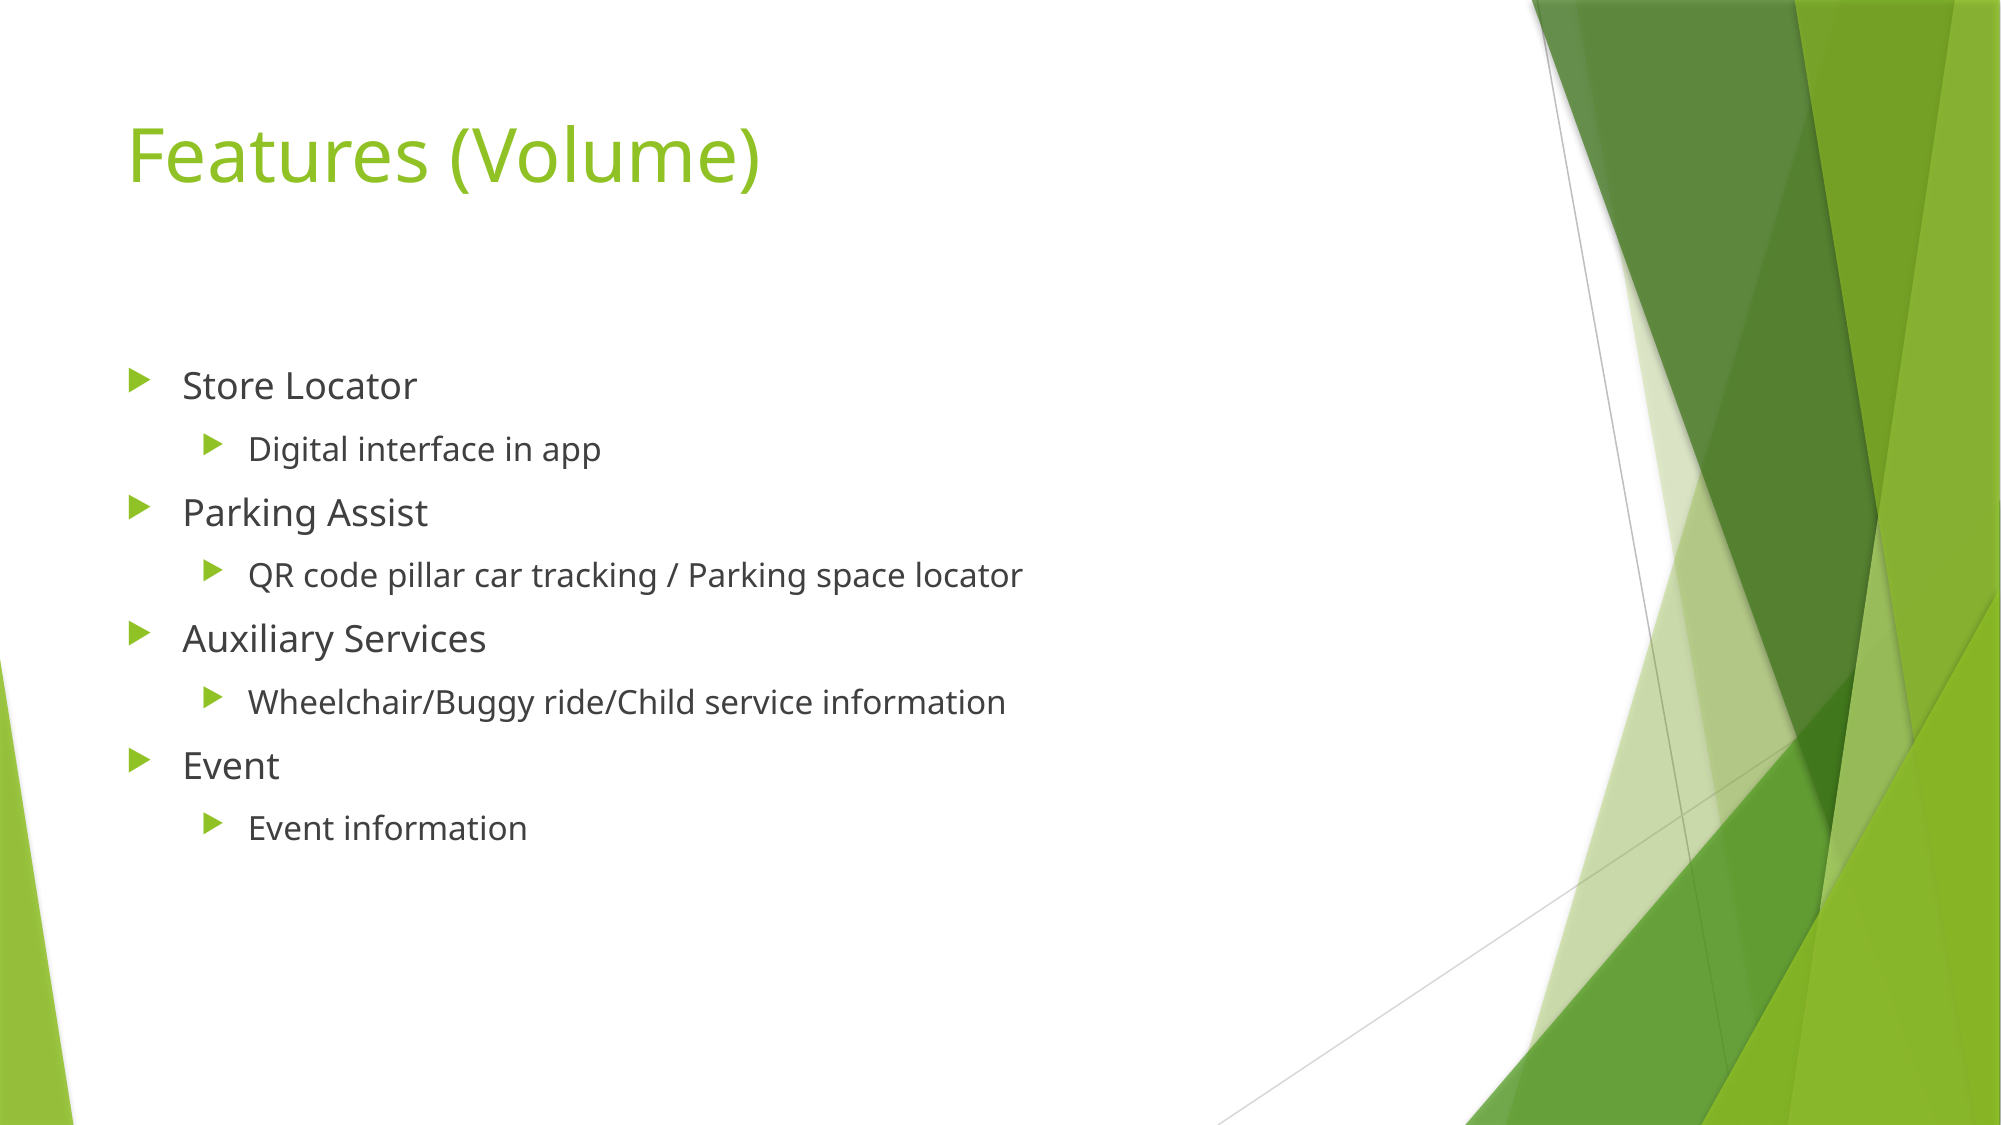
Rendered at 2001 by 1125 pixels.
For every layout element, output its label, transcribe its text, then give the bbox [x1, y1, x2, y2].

list Store Locator Digital interface in app Parking Assist QR code pillar car tracking / Parking space locator Auxiliary Services Wheelchair/Buggy ride/Child service information Event Event information [111, 354, 1522, 992]
title Features (Volume) [111, 99, 1522, 317]
